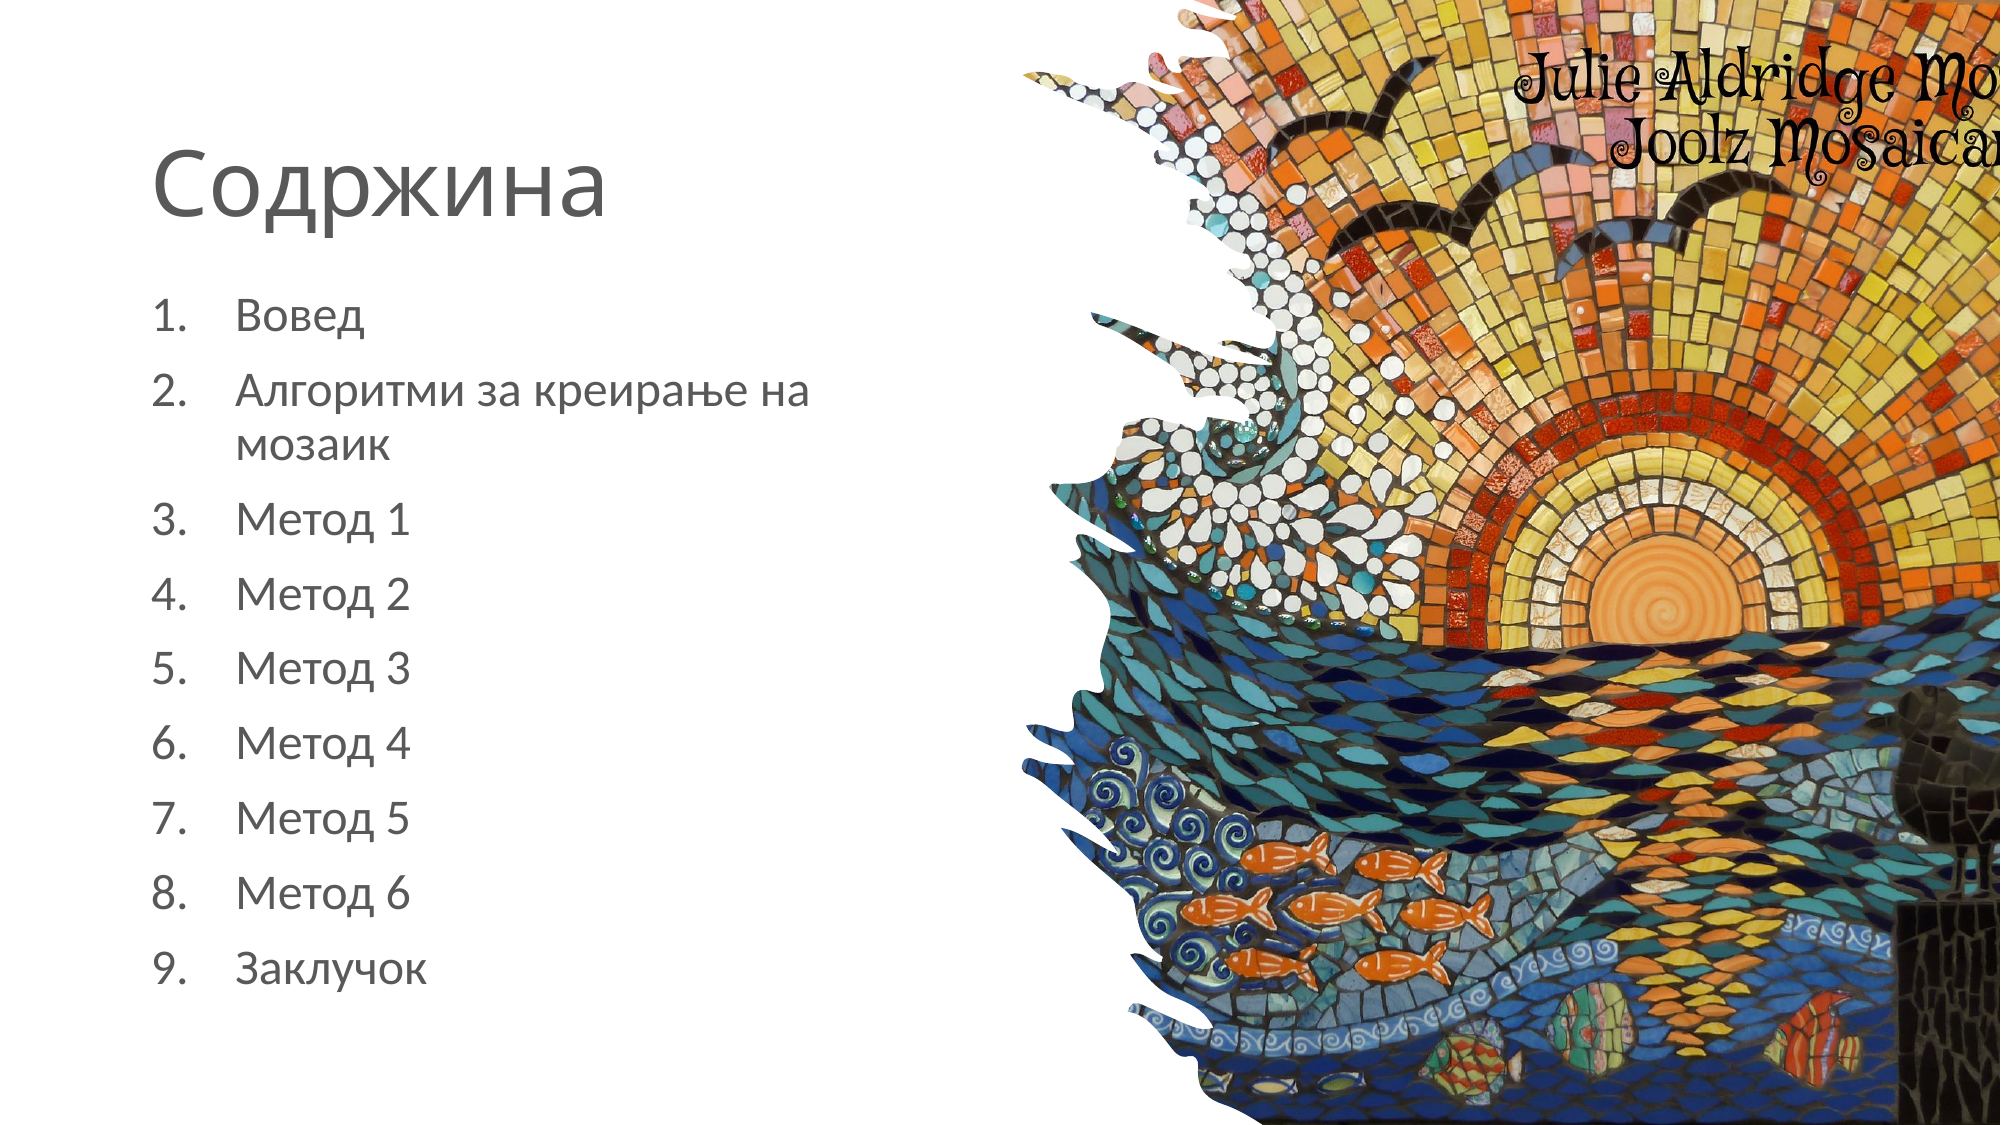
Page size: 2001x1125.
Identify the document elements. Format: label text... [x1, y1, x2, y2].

list Вовед Алгоритми за креирање на мозаик Метод 1 Метод 2 Метод 3 Метод 4 Метод 5 Метод 6 Заклучок [135, 281, 894, 912]
text_box [0, 0, 1021, 1125]
title Содржина [135, 91, 1001, 282]
picture [1021, 0, 2000, 1125]
